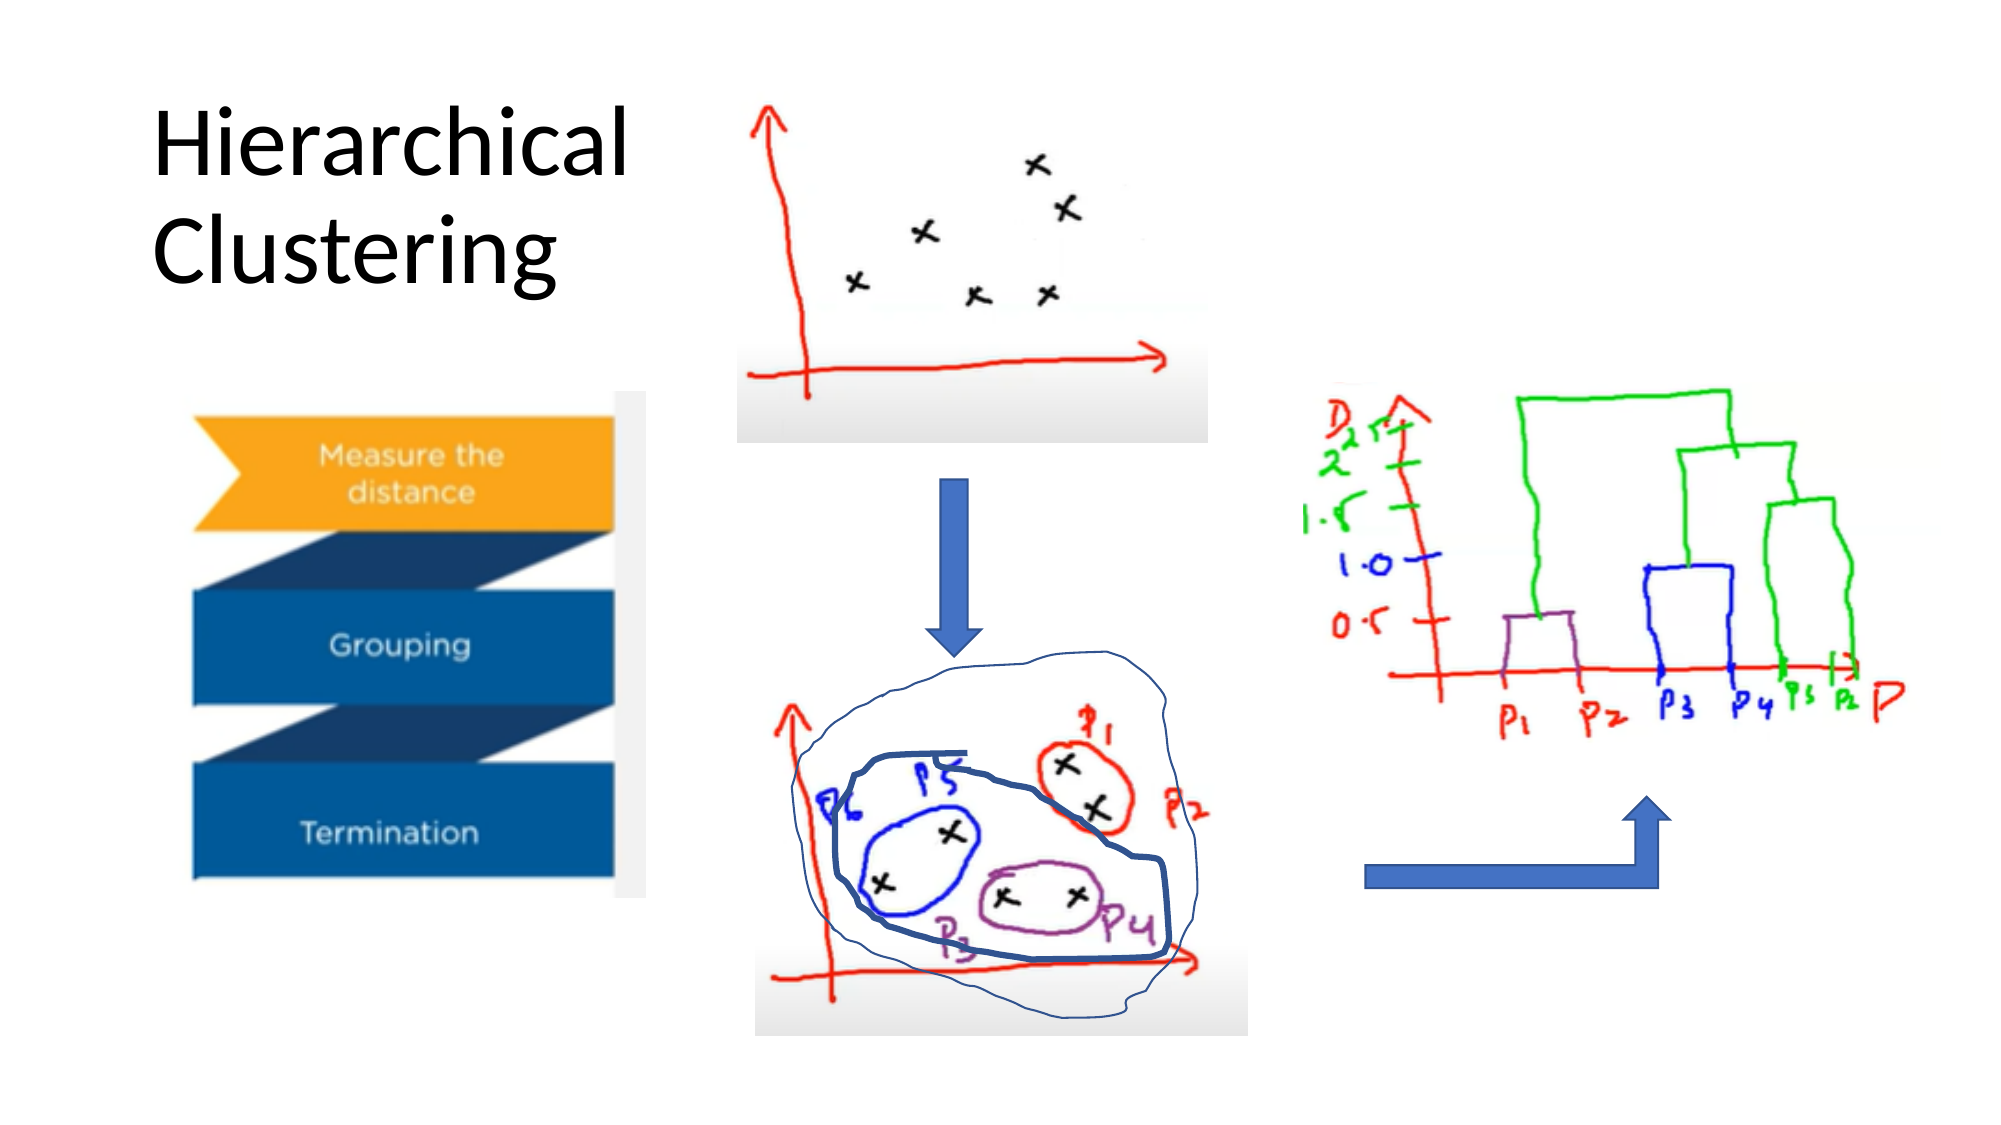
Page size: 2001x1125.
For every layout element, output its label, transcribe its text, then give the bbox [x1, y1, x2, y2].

picture [755, 673, 1249, 1036]
text_box [942, 651, 1144, 672]
text_box Hierarchical Clustering [137, 0, 798, 313]
text_box [926, 479, 982, 657]
picture [144, 391, 647, 898]
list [736, 77, 1209, 443]
picture [1302, 382, 1941, 748]
text_box [1365, 796, 1670, 889]
